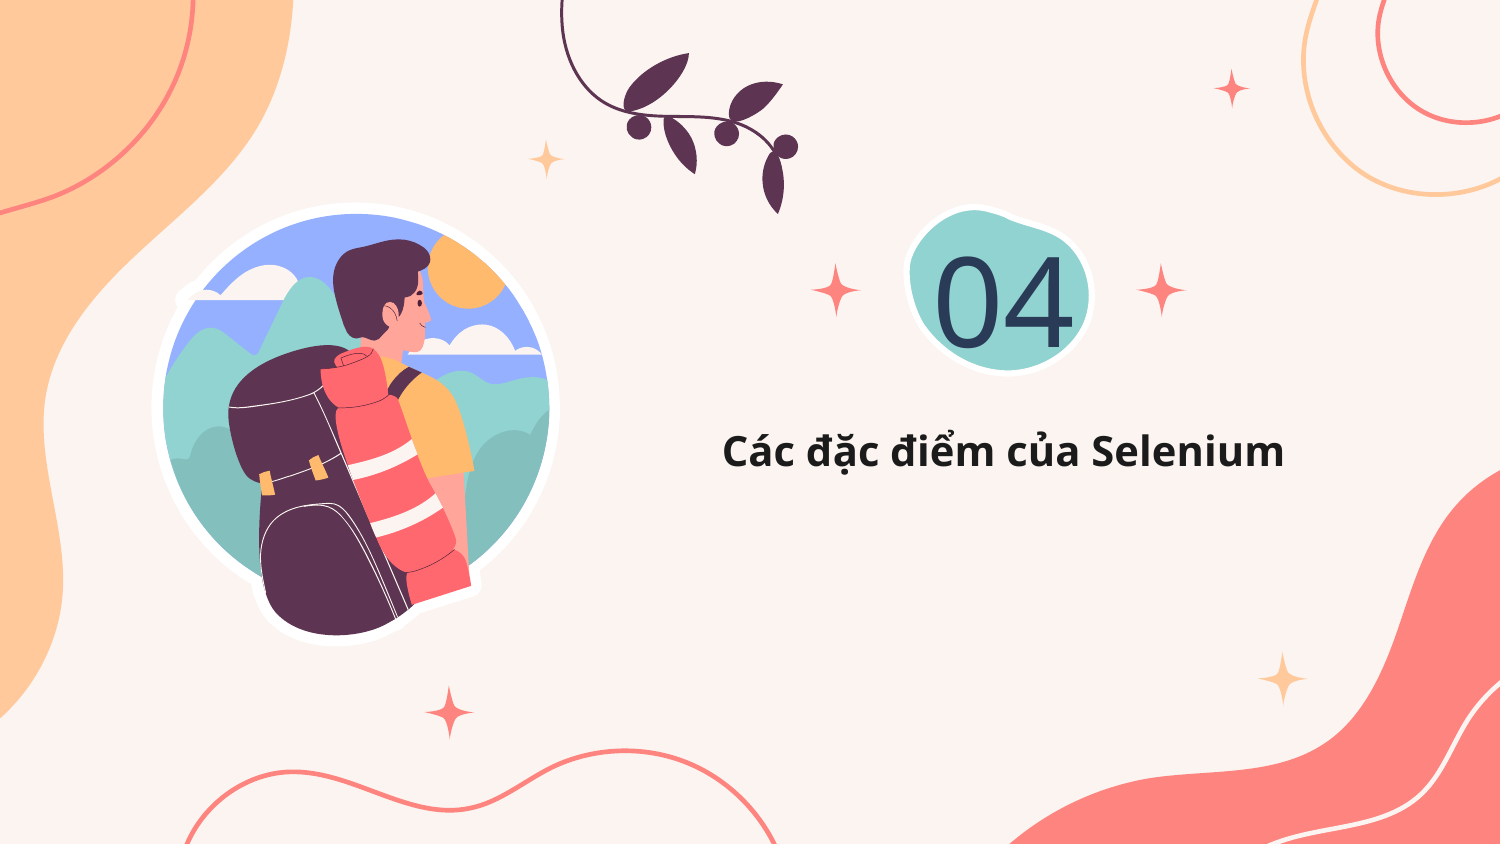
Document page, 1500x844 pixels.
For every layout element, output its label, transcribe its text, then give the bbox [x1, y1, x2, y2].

text_box [1136, 263, 1187, 318]
text_box [917, 207, 1067, 240]
title 04 [686, 240, 1322, 355]
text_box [151, 202, 561, 647]
text_box Các đặc điểm của Selenium [707, 417, 1301, 483]
text_box [950, 355, 1062, 374]
text_box [810, 263, 861, 318]
